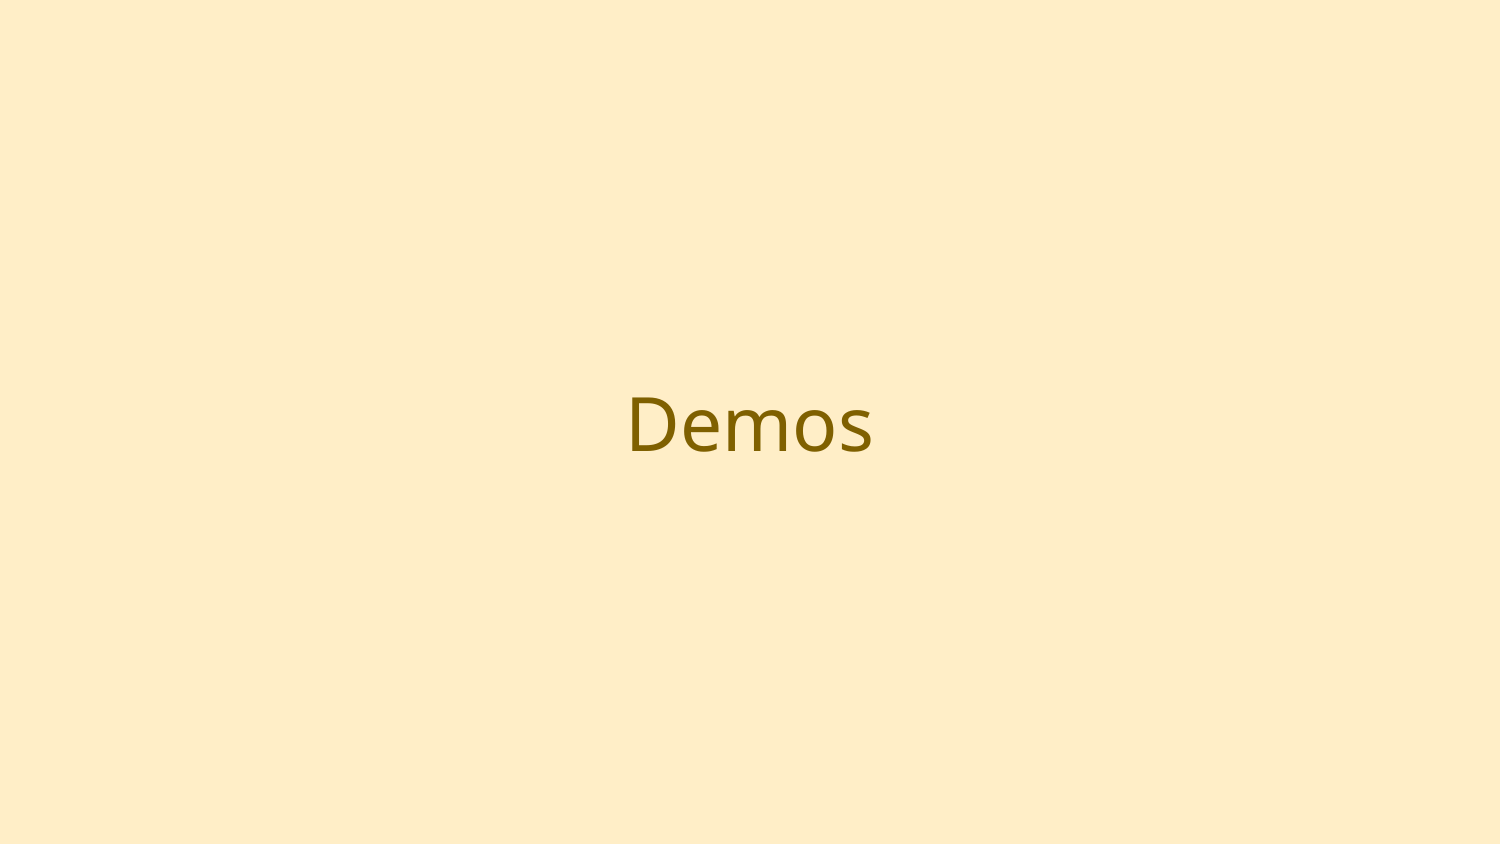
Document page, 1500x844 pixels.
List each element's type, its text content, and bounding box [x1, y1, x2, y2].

title Demos [51, 352, 1449, 491]
